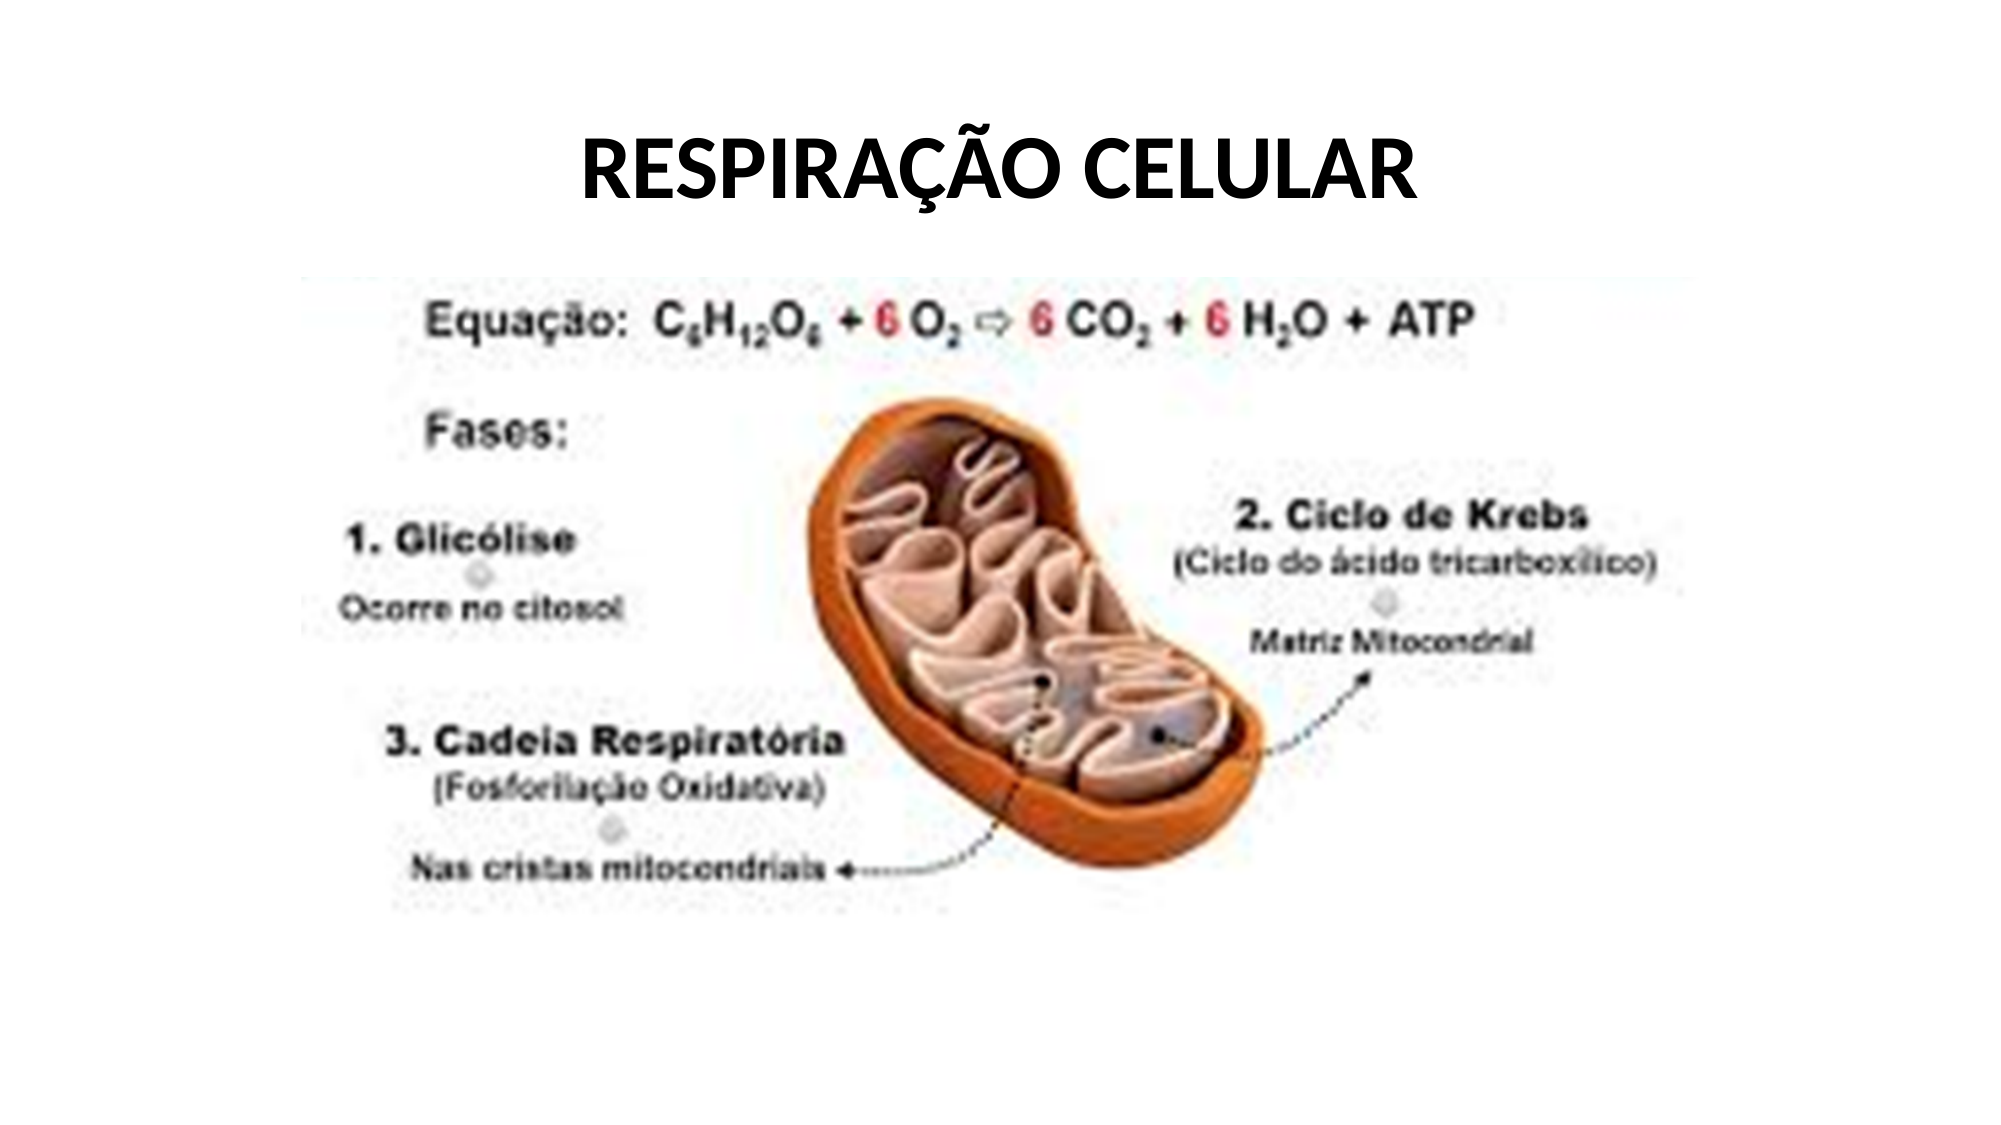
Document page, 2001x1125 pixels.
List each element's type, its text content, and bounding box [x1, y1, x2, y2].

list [301, 277, 1699, 966]
title RESPIRAÇÃO CELULAR [137, 59, 1863, 278]
